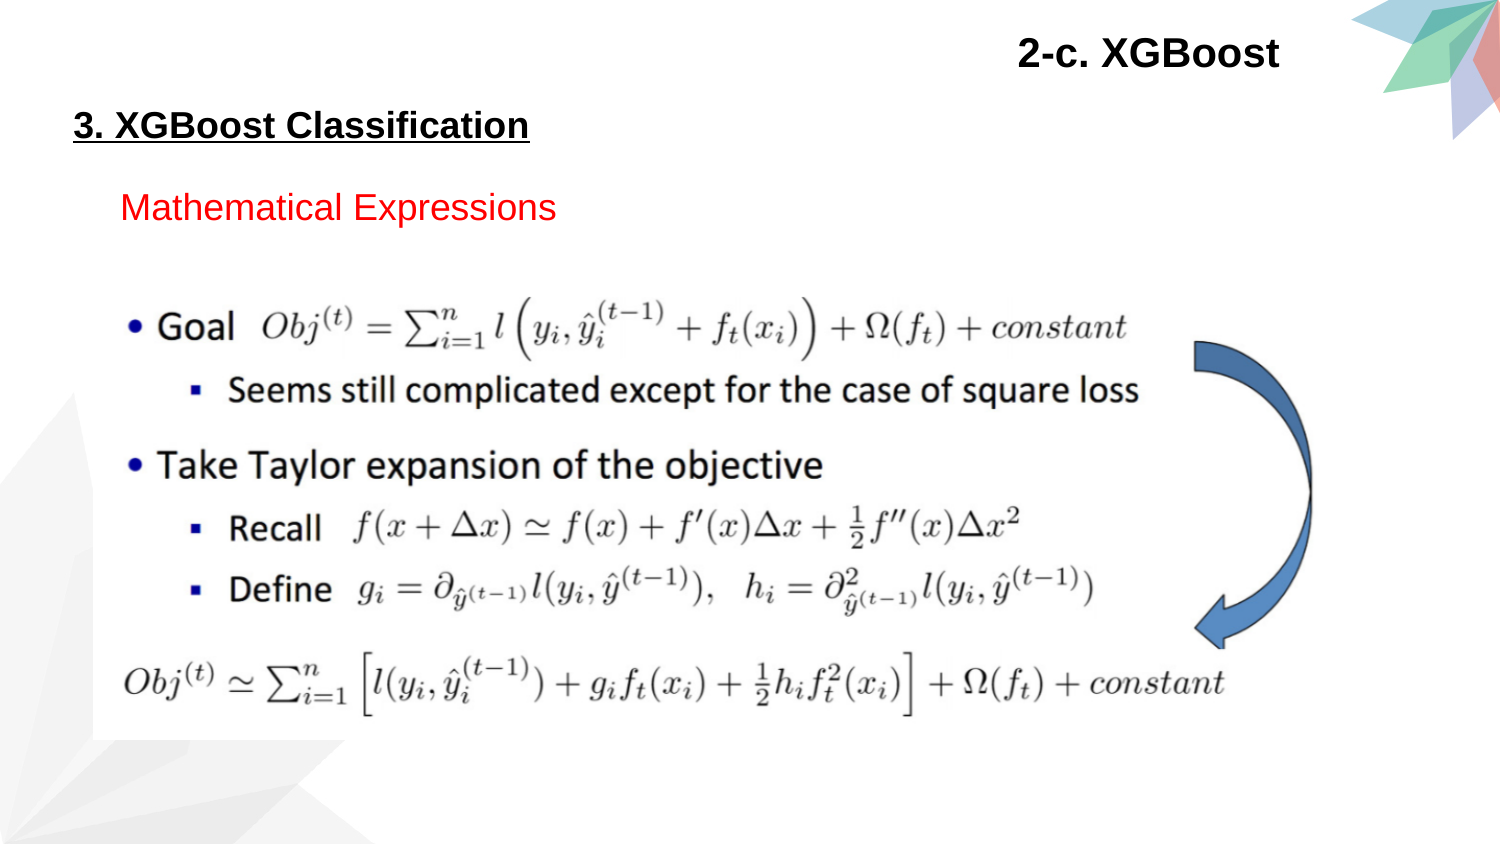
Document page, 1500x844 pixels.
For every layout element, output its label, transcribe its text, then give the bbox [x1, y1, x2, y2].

text_box 3. XGBoost Classification [58, 93, 668, 154]
list 2-c. XGBoost [844, 20, 1454, 82]
picture [0, 0, 1500, 844]
text_box Mathematical Expressions [105, 175, 844, 236]
